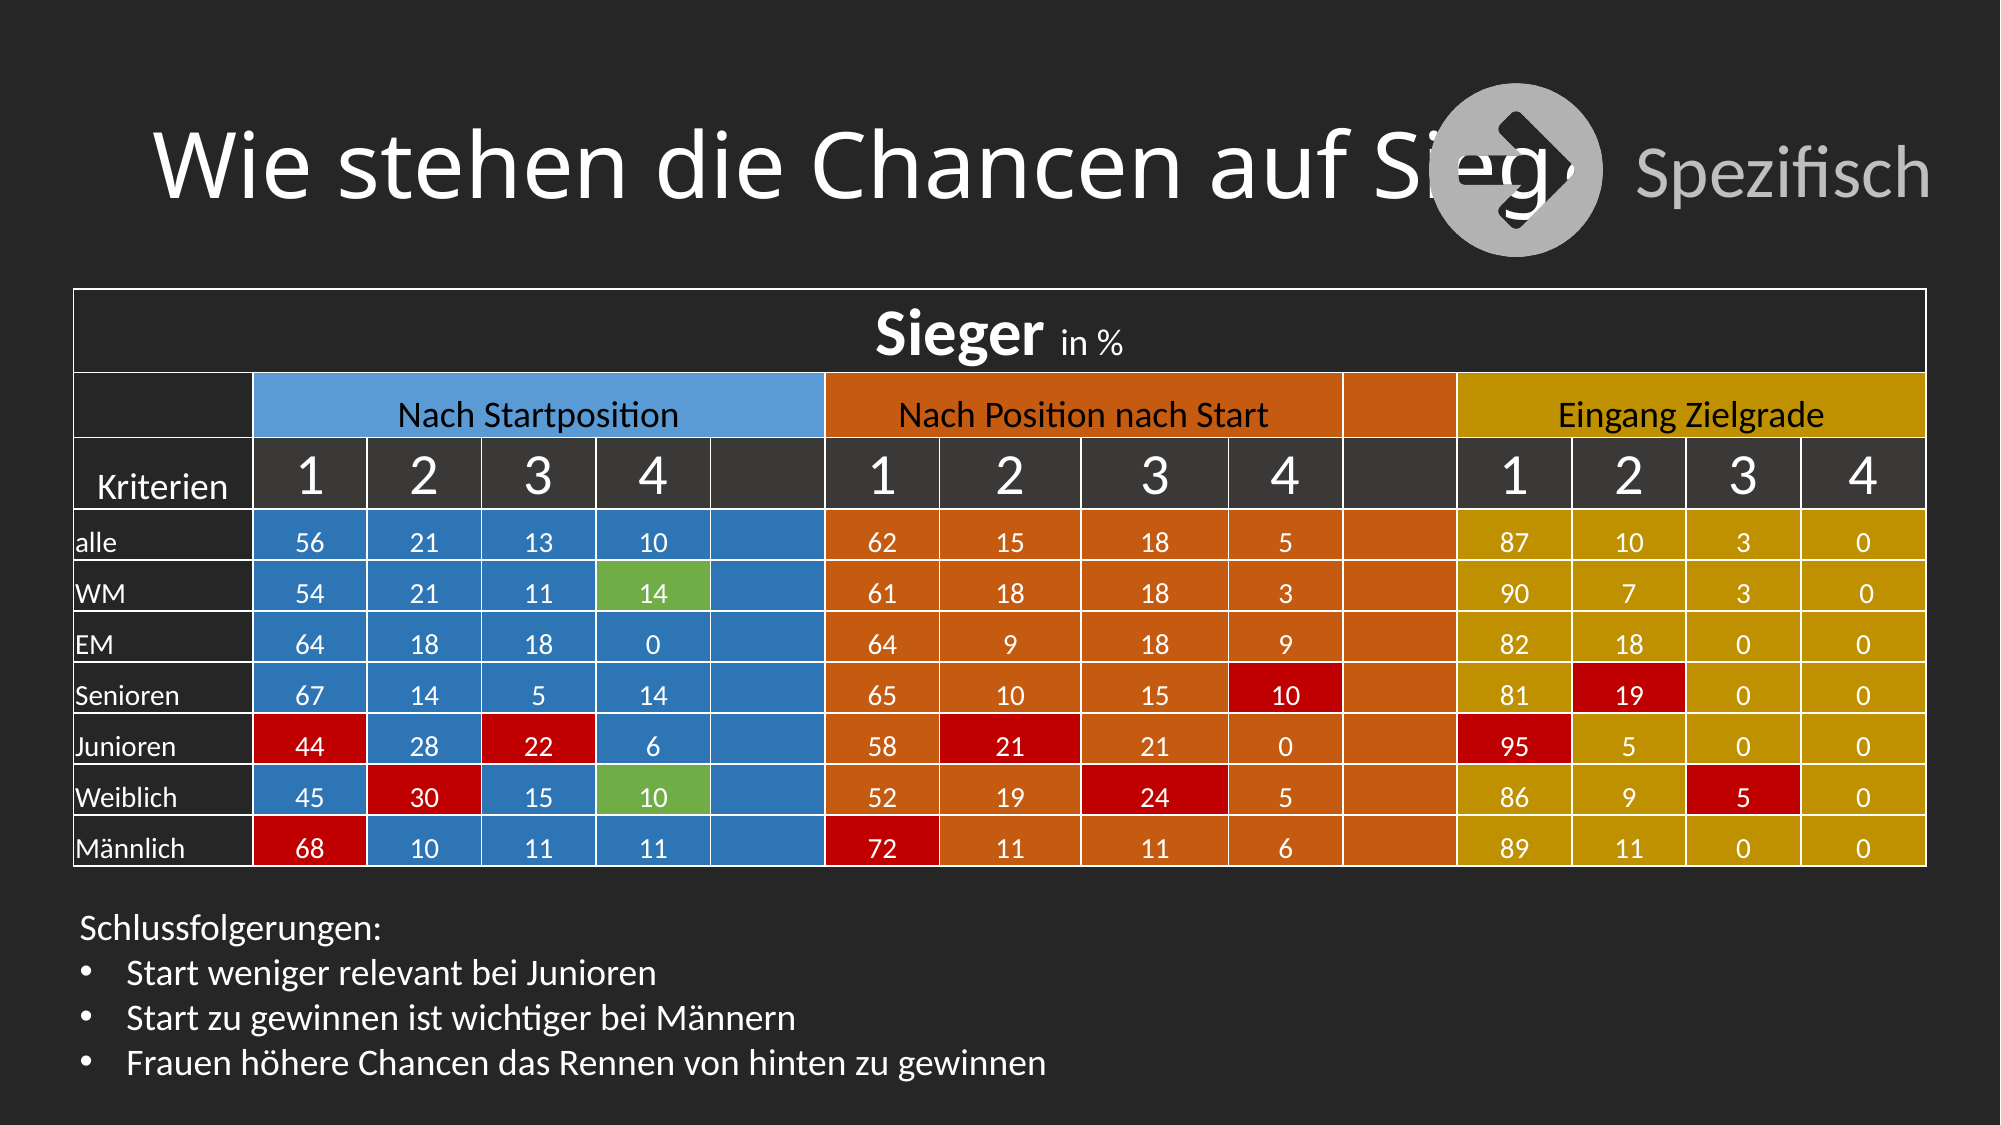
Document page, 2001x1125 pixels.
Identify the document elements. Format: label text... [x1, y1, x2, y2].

table_cell 0 [1802, 510, 1925, 559]
table_cell 10 [1573, 510, 1685, 559]
table_cell 0 [1802, 714, 1925, 763]
table_cell 54 [254, 561, 366, 610]
table_cell Junioren [74, 714, 252, 763]
table_cell 10 [940, 663, 1080, 712]
table_cell 11 [1082, 816, 1228, 865]
table_cell Nach Startposition [254, 373, 824, 437]
table_cell 1 [1458, 438, 1571, 508]
table_cell [711, 612, 824, 661]
table_cell 0 [597, 612, 710, 661]
table_cell 64 [826, 612, 939, 661]
table_cell 7 [1573, 561, 1685, 610]
table_cell alle [74, 510, 252, 559]
table_cell [711, 663, 824, 712]
table_cell 1 [826, 438, 939, 508]
table_cell 14 [368, 663, 481, 712]
table_cell 11 [1573, 816, 1685, 865]
table_cell 68 [254, 816, 366, 865]
table_cell [1344, 373, 1456, 437]
table_cell 10 [597, 510, 710, 559]
table_cell [711, 714, 824, 763]
table_cell [711, 438, 824, 508]
table_cell 1 [254, 438, 366, 508]
table_cell [1344, 612, 1456, 661]
table_cell Senioren [74, 663, 252, 712]
table_cell 67 [254, 663, 366, 712]
table_cell [711, 561, 824, 610]
table_cell 81 [1458, 663, 1571, 712]
table_cell 5 [1229, 765, 1342, 814]
table_cell 5 [1573, 714, 1685, 763]
table_cell 52 [826, 765, 939, 814]
table_cell 11 [940, 816, 1080, 865]
table_cell 21 [940, 714, 1080, 763]
table_cell 95 [1458, 714, 1571, 763]
table_cell 56 [254, 510, 366, 559]
table_cell 6 [597, 714, 710, 763]
table_cell [1344, 510, 1456, 559]
table_cell 3 [1082, 438, 1228, 508]
table_cell [1344, 438, 1456, 508]
text_box Schlussfolgerungen: Start weniger relevant bei Junioren Start zu gewinnen ist wichtiger bei Männern Frauen höhere Chancen das Rennen von hinten zu gewinnen [64, 895, 1063, 1090]
table_cell [1344, 663, 1456, 712]
table_cell EM [74, 612, 252, 661]
table_cell 24 [1082, 765, 1228, 814]
table_cell 11 [482, 561, 595, 610]
table_cell [1344, 765, 1456, 814]
table_cell 3 [1687, 438, 1800, 508]
table_cell 9 [1229, 612, 1342, 661]
table_cell [1344, 714, 1456, 763]
table_cell 5 [482, 663, 595, 712]
table_cell [1344, 816, 1456, 865]
table_cell 18 [1082, 510, 1228, 559]
table_cell 0 [1687, 612, 1800, 661]
table_cell [711, 816, 824, 865]
text_box Spezifisch [1620, 115, 1948, 221]
table_cell 5 [1229, 510, 1342, 559]
table_cell 15 [1082, 663, 1228, 712]
table_cell 3 [1229, 561, 1342, 610]
table_cell 10 [1229, 663, 1342, 712]
table_cell 0 [1802, 612, 1925, 661]
table_cell 3 [1687, 510, 1800, 559]
table_cell 9 [1573, 765, 1685, 814]
table_cell 89 [1458, 816, 1571, 865]
table_cell 45 [254, 765, 366, 814]
table_cell Eingang Zielgrade [1458, 373, 1925, 437]
table_cell 62 [826, 510, 939, 559]
table_cell 58 [826, 714, 939, 763]
table_cell 15 [482, 765, 595, 814]
table_cell 4 [1229, 438, 1342, 508]
table_cell [1344, 561, 1456, 610]
table_cell 0 [1229, 714, 1342, 763]
table_cell 18 [1573, 612, 1685, 661]
table_cell 10 [597, 765, 710, 814]
table_cell [711, 765, 824, 814]
table_cell Nach Position nach Start [826, 373, 1342, 437]
table_cell 0 [1802, 663, 1925, 712]
table_cell 18 [940, 561, 1080, 610]
table_cell 4 [1802, 438, 1925, 508]
table_cell 3 [1687, 561, 1800, 610]
table_cell 0 [1687, 714, 1800, 763]
table_cell 30 [368, 765, 481, 814]
table_cell 86 [1458, 765, 1571, 814]
table_cell 10 [368, 816, 481, 865]
table_cell 5 [1687, 765, 1800, 814]
table_cell 0 [1802, 561, 1925, 610]
table_cell 44 [254, 714, 366, 763]
table_cell 22 [482, 714, 595, 763]
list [1416, 67, 1619, 270]
table_cell 2 [368, 438, 481, 508]
table_cell 14 [597, 561, 710, 610]
table_cell 87 [1458, 510, 1571, 559]
table_cell 21 [1082, 714, 1228, 763]
table_header Sieger in % [74, 290, 1925, 372]
table_cell 0 [1802, 816, 1925, 865]
table_cell 19 [940, 765, 1080, 814]
table_cell 6 [1229, 816, 1342, 865]
table_cell 90 [1458, 561, 1571, 610]
table_cell Männlich [74, 816, 252, 865]
table_cell WM [74, 561, 252, 610]
table_cell 15 [940, 510, 1080, 559]
table_cell 0 [1687, 663, 1800, 712]
table_cell 21 [368, 561, 481, 610]
table_cell Kriterien [74, 438, 252, 508]
table_cell 21 [368, 510, 481, 559]
table_cell 0 [1802, 765, 1925, 814]
table_cell 65 [826, 663, 939, 712]
table_cell 0 [1687, 816, 1800, 865]
table_cell 18 [368, 612, 481, 661]
table_cell 2 [940, 438, 1080, 508]
table_cell 2 [1573, 438, 1685, 508]
table_cell 13 [482, 510, 595, 559]
table_cell 19 [1573, 663, 1685, 712]
title Wie stehen die Chancen auf Sieg? [137, 59, 1863, 278]
table_cell 11 [482, 816, 595, 865]
table_cell 11 [597, 816, 710, 865]
table_cell 18 [1082, 561, 1228, 610]
table_cell 72 [826, 816, 939, 865]
table_cell 3 [482, 438, 595, 508]
table_cell [711, 510, 824, 559]
table_cell 18 [482, 612, 595, 661]
table_cell 82 [1458, 612, 1571, 661]
table_cell 64 [254, 612, 366, 661]
table_cell 4 [597, 438, 710, 508]
table_cell 9 [940, 612, 1080, 661]
table_cell 18 [1082, 612, 1228, 661]
table_cell [74, 373, 252, 437]
table_cell 61 [826, 561, 939, 610]
table_cell 14 [597, 663, 710, 712]
table_cell Weiblich [74, 765, 252, 814]
table_cell 28 [368, 714, 481, 763]
